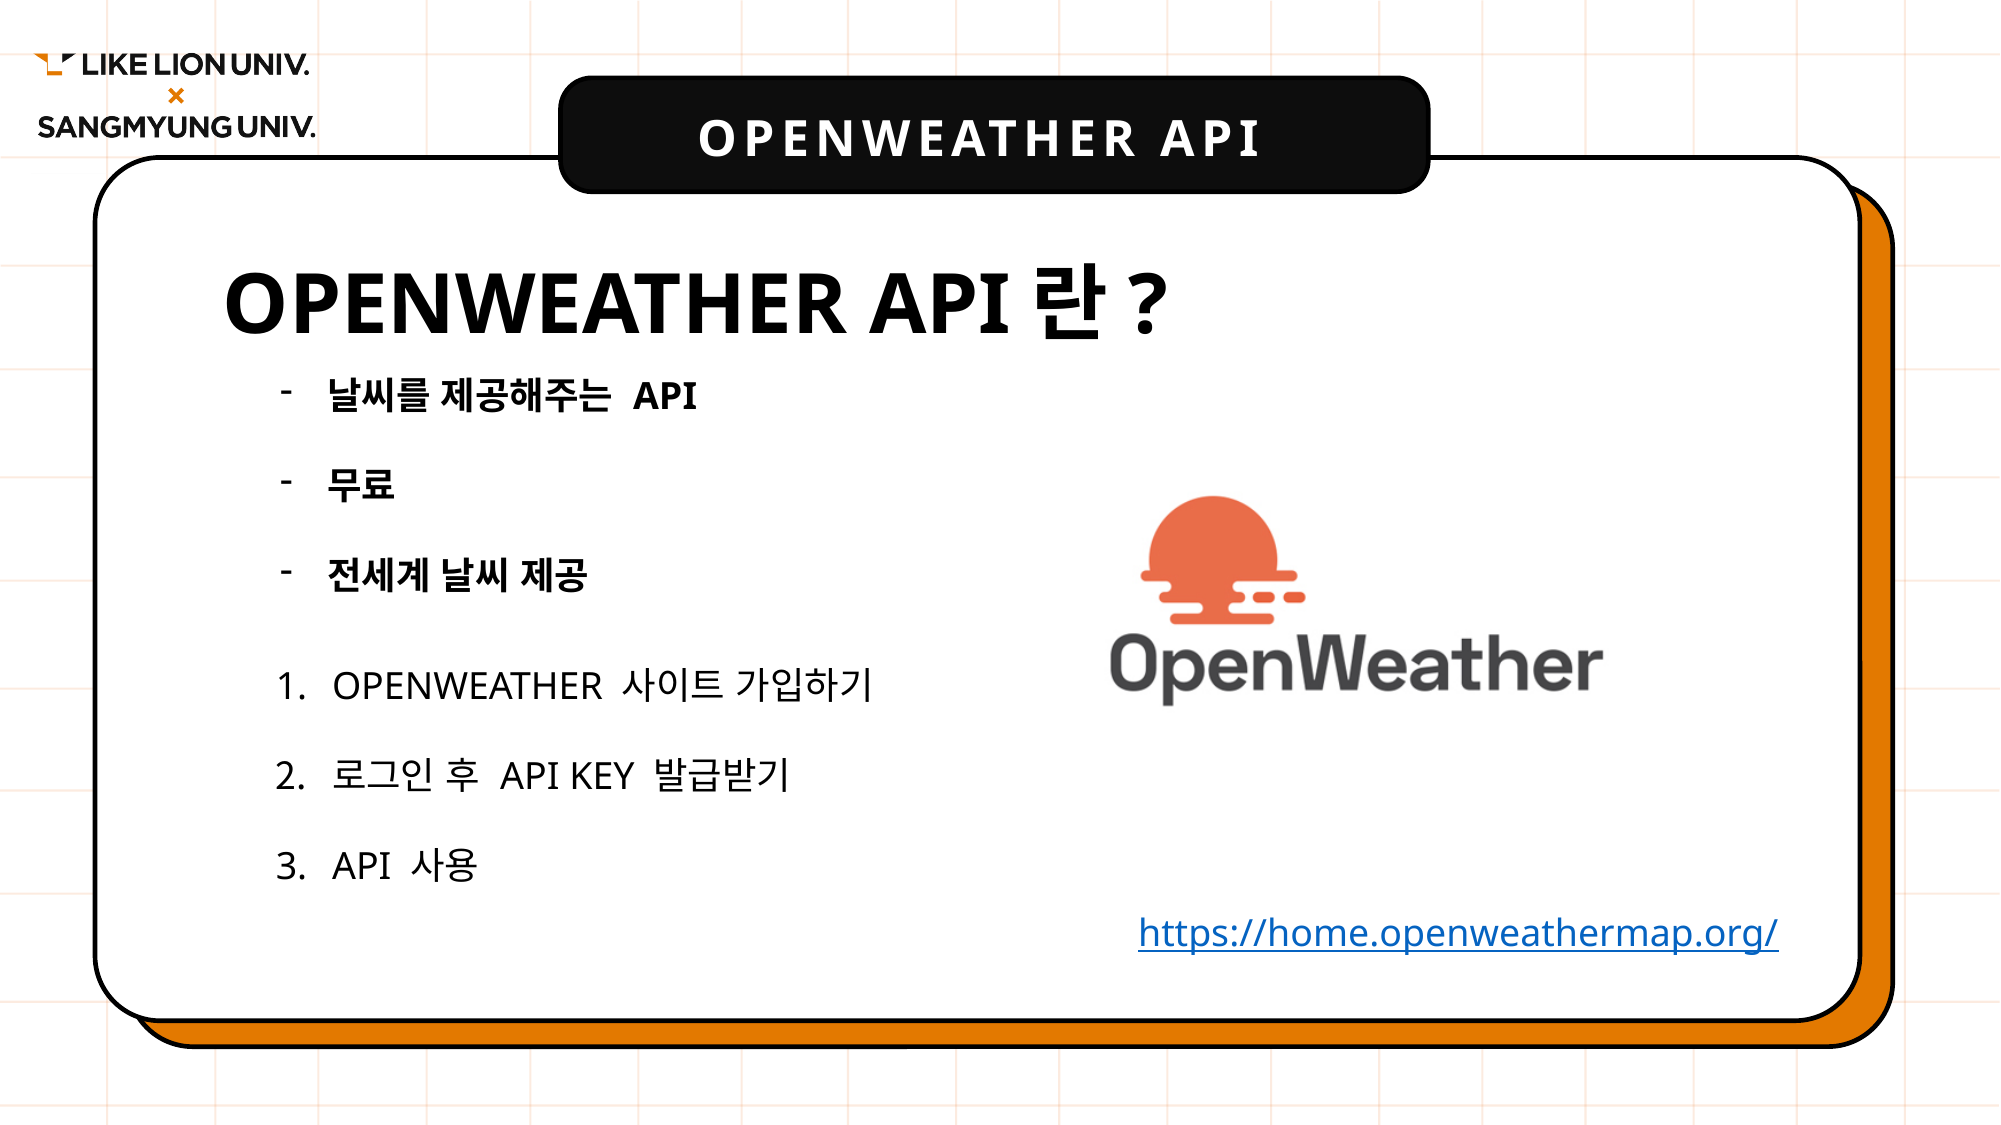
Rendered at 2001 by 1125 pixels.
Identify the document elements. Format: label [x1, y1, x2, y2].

picture [1013, 409, 1702, 800]
text_box [95, 157, 1893, 1047]
text_box [0, 0, 2000, 1125]
picture [31, 21, 321, 174]
